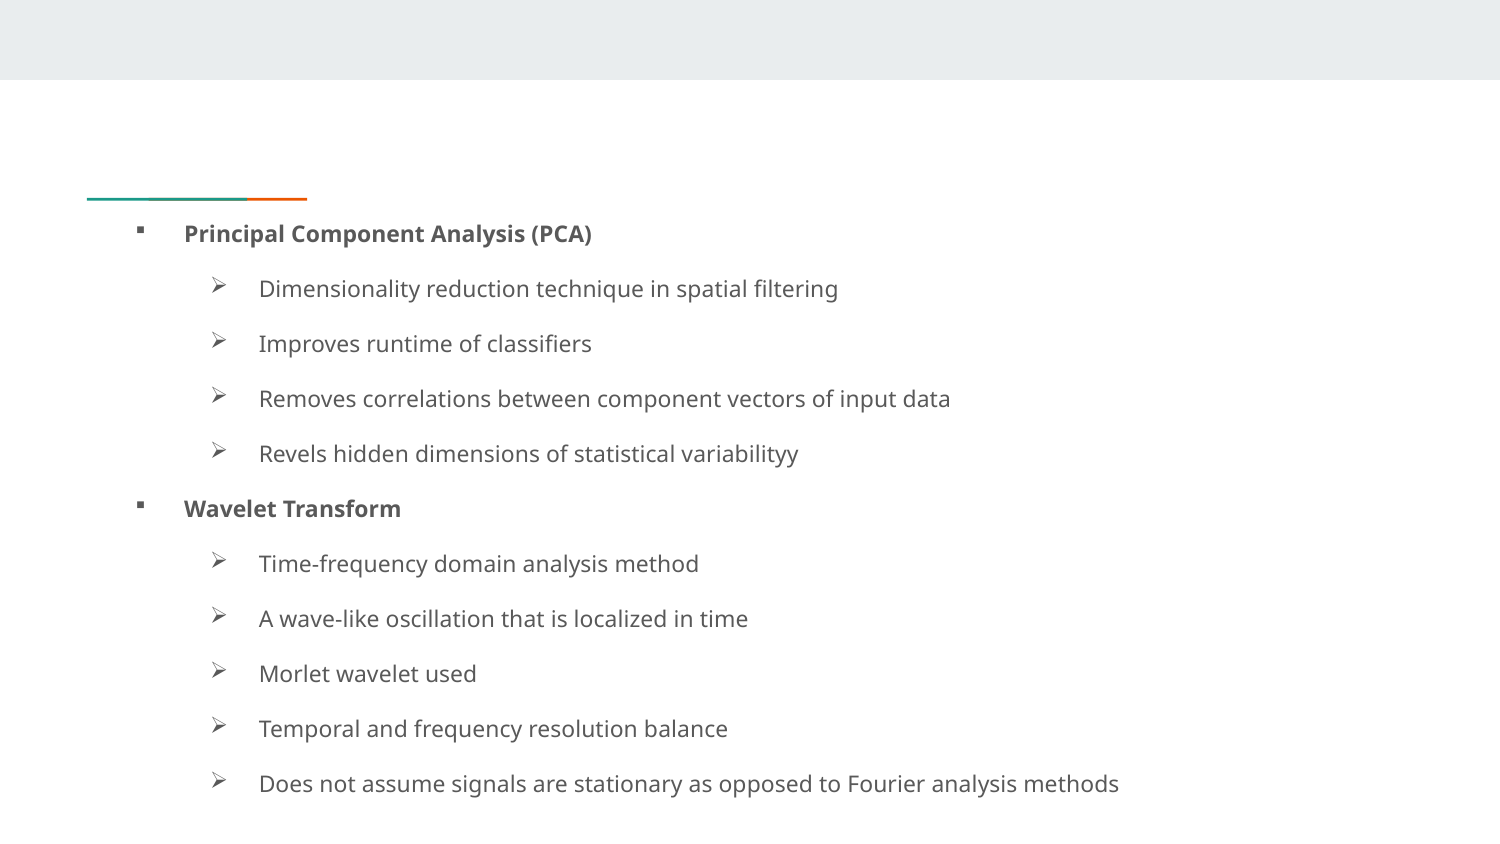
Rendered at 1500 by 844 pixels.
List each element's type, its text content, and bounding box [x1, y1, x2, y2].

list Principal Component Analysis (PCA) Dimensionality reduction technique in spatial filtering Improves runtime of classifiers Removes correlations between component vectors of input data Revels hidden dimensions of statistical variabilityy Wavelet Transform Time-frequency domain analysis method A wave-like oscillation that is localized in time Morlet wavelet used Temporal and frequency resolution balance Does not assume signals are stationary as opposed to Fourier analysis methods [20, 176, 1465, 819]
